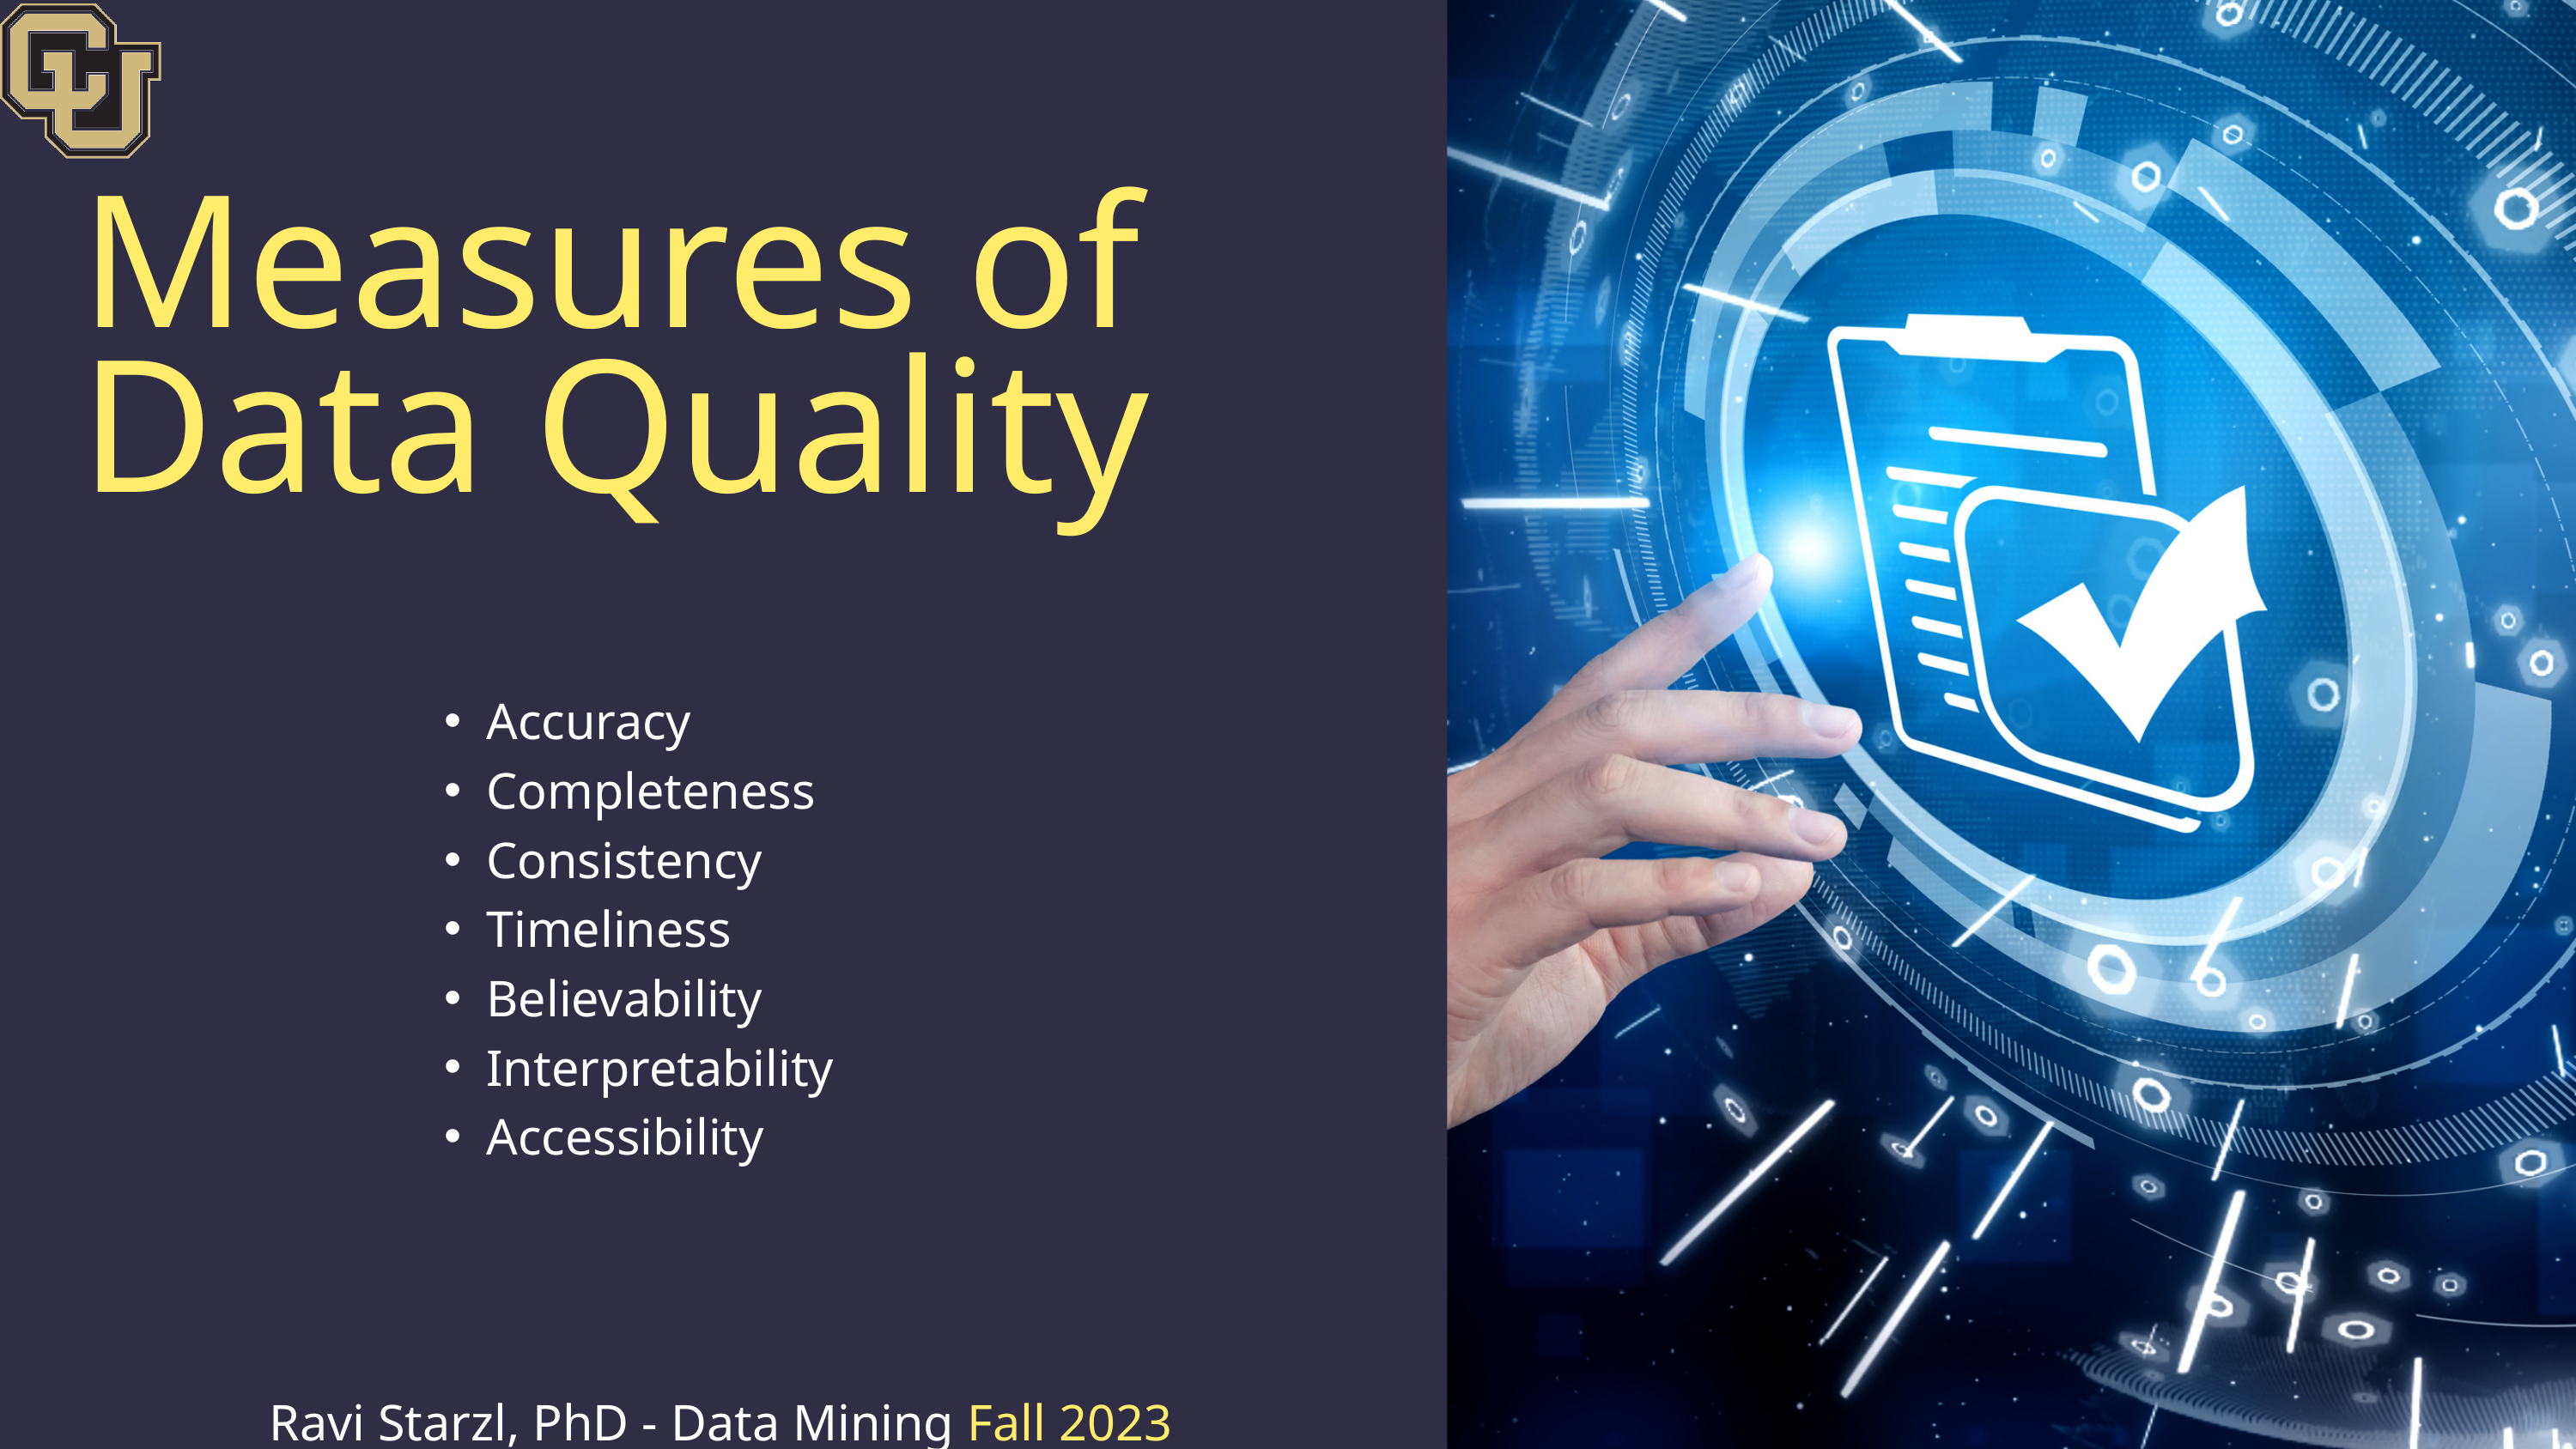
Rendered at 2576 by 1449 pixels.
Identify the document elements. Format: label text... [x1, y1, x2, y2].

text_box Accuracy Completeness Consistency Timeliness Believability Interpretability Accessibility [402, 680, 1096, 1166]
text_box Ravi Starzl, PhD - Data Mining Fall 2023 [250, 1381, 1191, 1449]
text_box Measures of Data Quality [80, 198, 1288, 530]
text_box [1447, 0, 2576, 1449]
text_box [0, 0, 171, 164]
